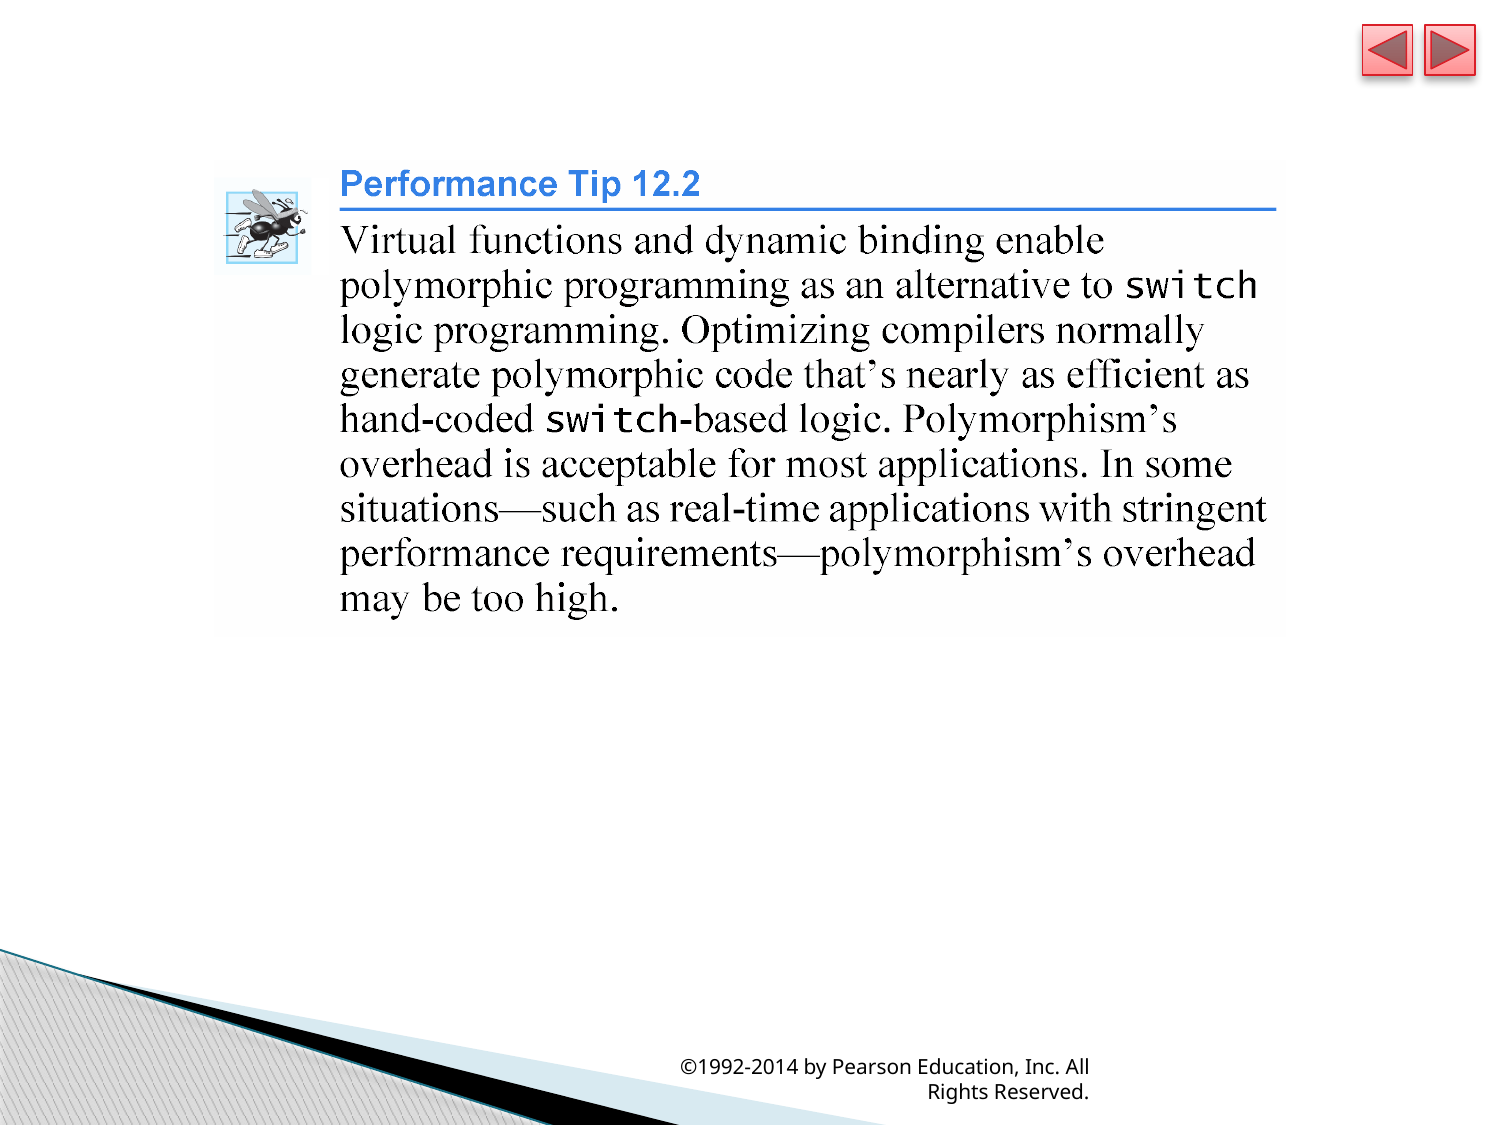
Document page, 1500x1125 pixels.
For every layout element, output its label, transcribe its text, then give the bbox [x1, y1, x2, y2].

footer ©1992-2014 by Pearson Education, Inc. All Rights Reserved. [650, 1051, 1105, 1112]
picture [0, 106, 1500, 1018]
